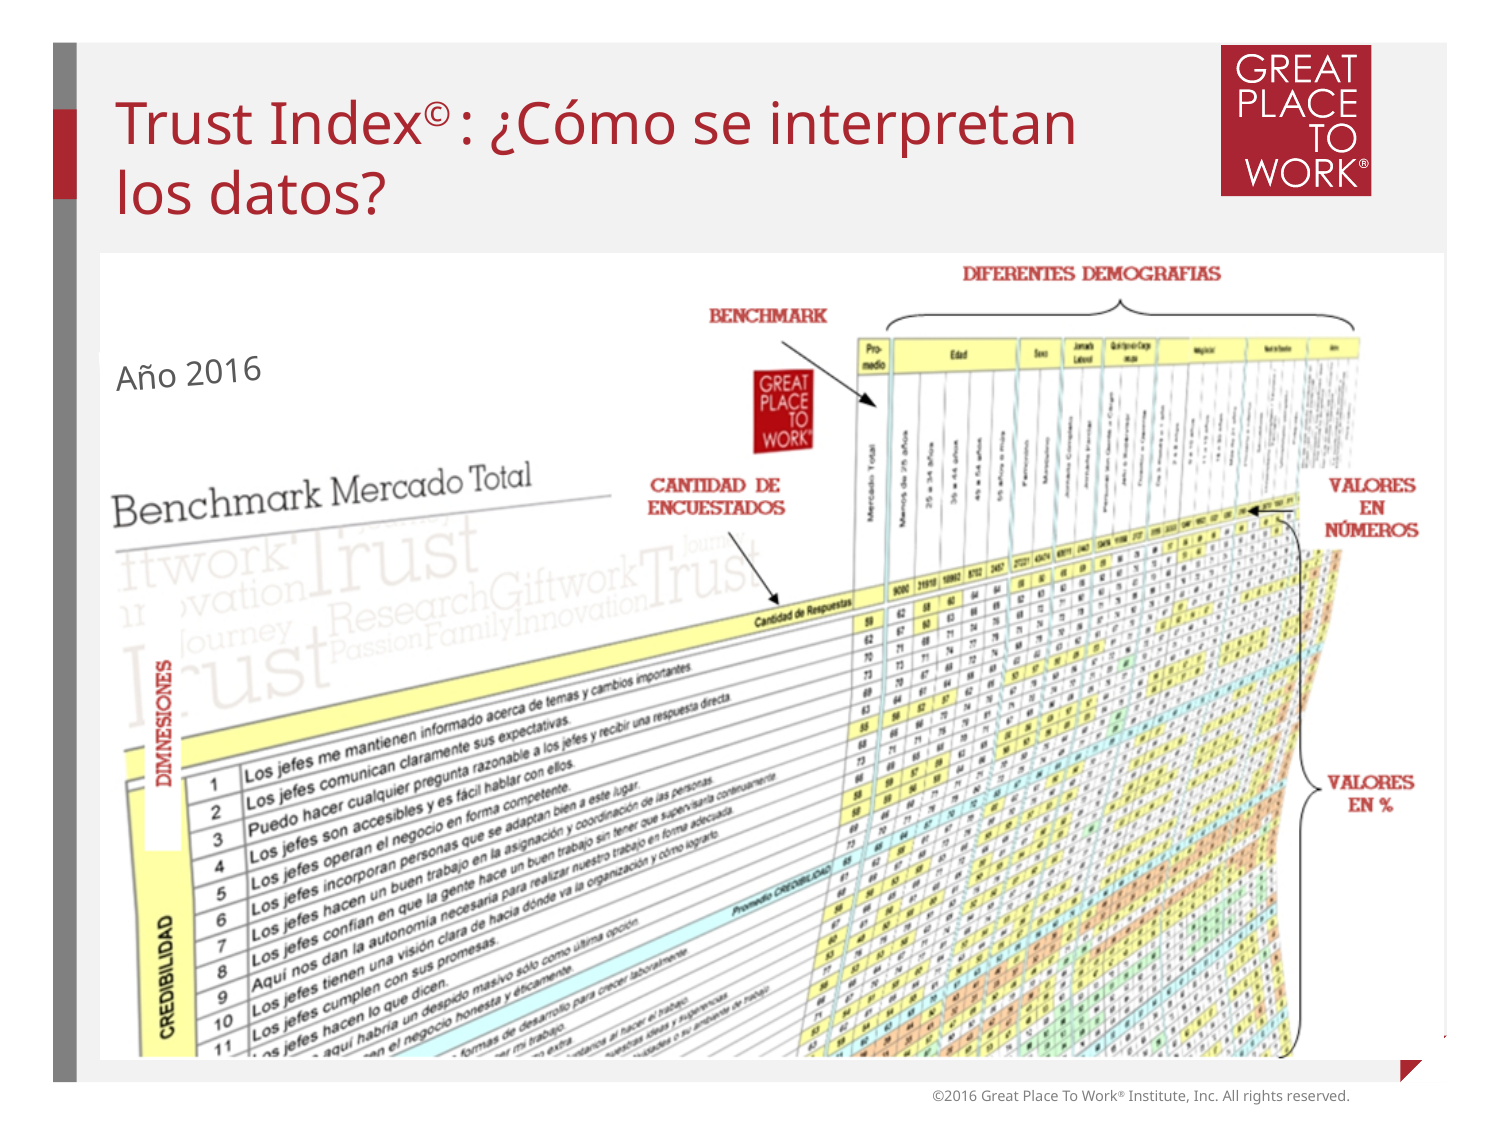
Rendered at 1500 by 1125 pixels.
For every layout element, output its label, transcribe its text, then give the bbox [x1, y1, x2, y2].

title Trust Index© : ¿Cómo se interpretan los datos? [100, 111, 1125, 201]
picture [100, 253, 1445, 1060]
